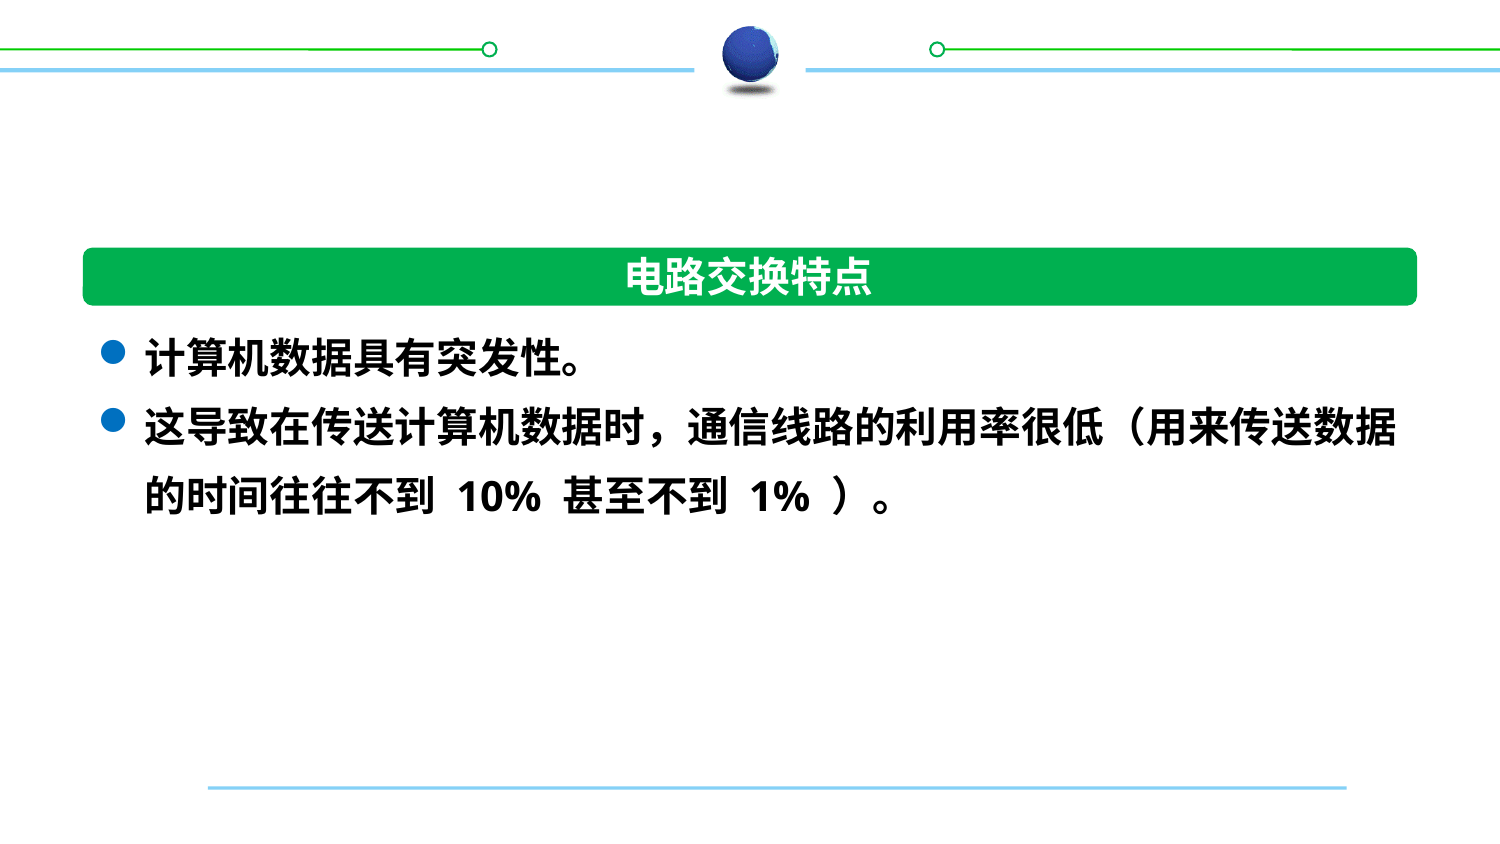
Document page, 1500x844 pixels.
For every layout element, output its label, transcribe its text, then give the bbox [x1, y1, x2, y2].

text_box 电路交换特点 [608, 243, 889, 306]
text_box [889, 247, 1418, 306]
text_box [82, 247, 608, 306]
picture [720, 24, 780, 100]
text_box 计算机数据具有突发性。 这导致在传送计算机数据时，通信线路的利用率很低（用来传送数据的时间往往不到 10% 甚至不到 1% ）。 [82, 306, 1418, 528]
